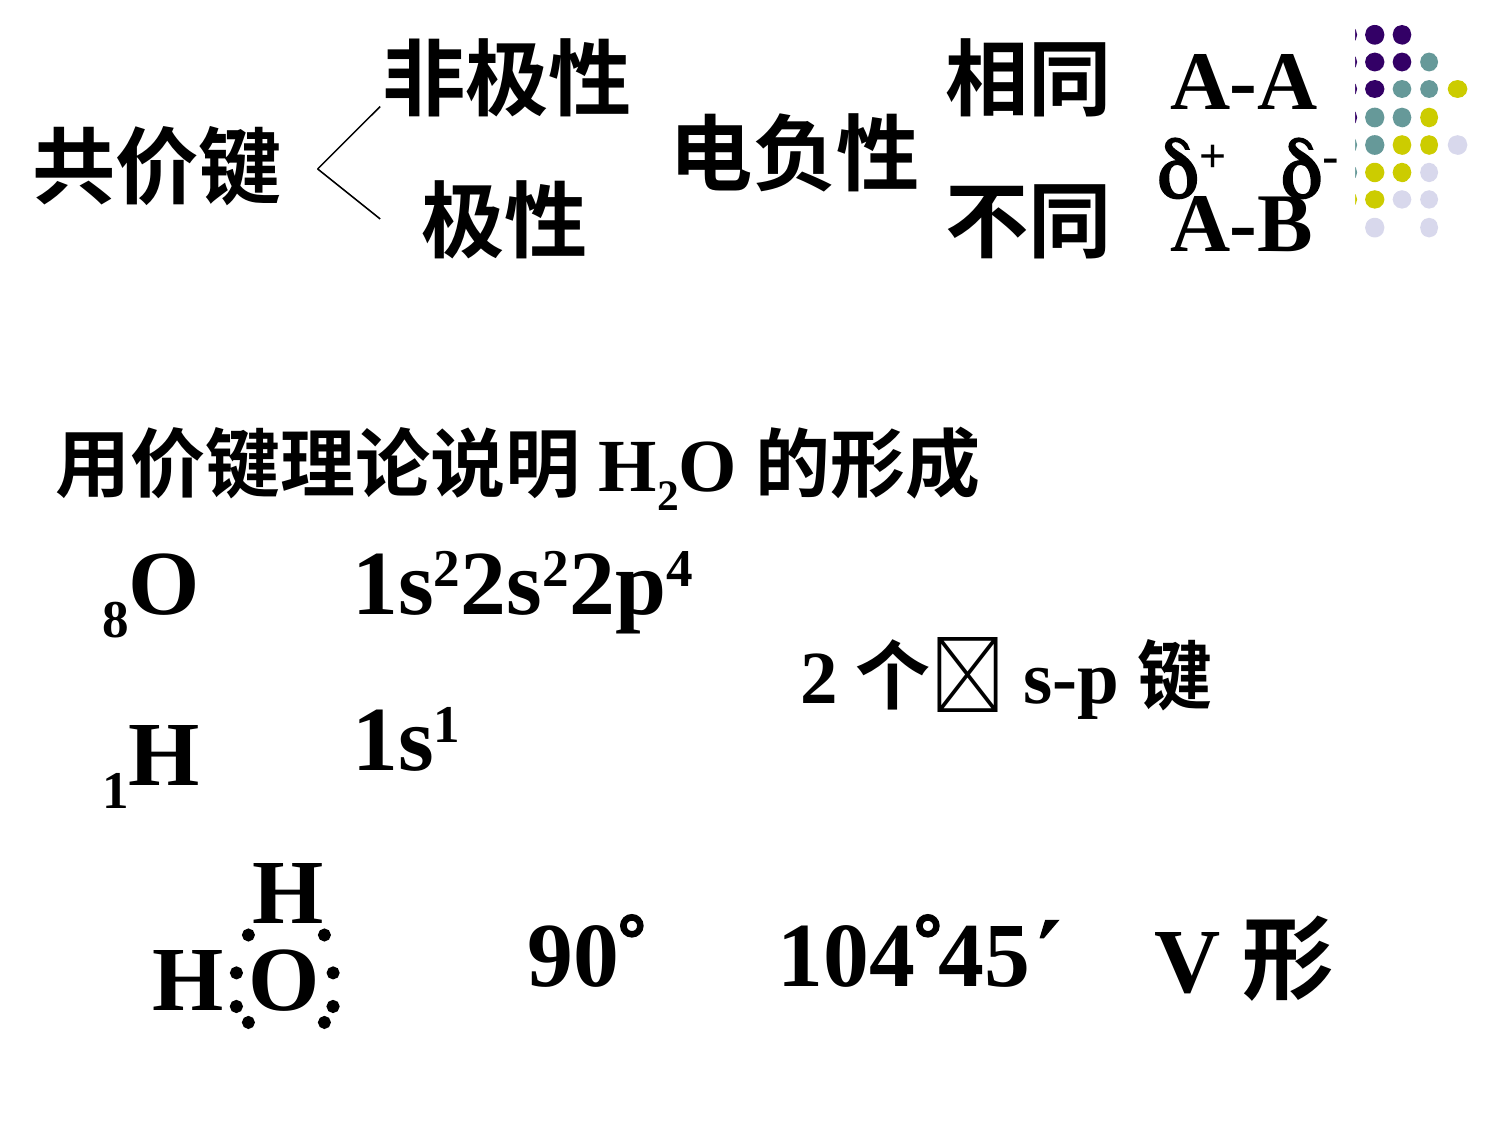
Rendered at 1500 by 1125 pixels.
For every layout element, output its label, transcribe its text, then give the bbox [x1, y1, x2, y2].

text_box 10445 [762, 887, 1150, 1013]
text_box 用价键理论说明H2O的形成 [41, 408, 1242, 526]
text_box 90 [512, 887, 700, 1013]
text_box 非极性 极性 [367, 18, 781, 276]
text_box 电负性 [655, 94, 930, 209]
text_box - [1331, 106, 1454, 222]
text_box A-A A-B [1155, 18, 1356, 106]
text_box V形 [1139, 893, 1390, 1018]
text_box 1s22s22p4 1s1 [337, 515, 763, 796]
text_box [17, 106, 381, 222]
text_box 8O 1H [87, 515, 350, 827]
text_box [137, 824, 438, 1076]
text_box 2个s-p键 [785, 621, 1248, 727]
text_box 相同 不同 [930, 18, 1155, 276]
text_box + [1142, 106, 1331, 222]
text_box A-A A-B [1155, 222, 1356, 276]
